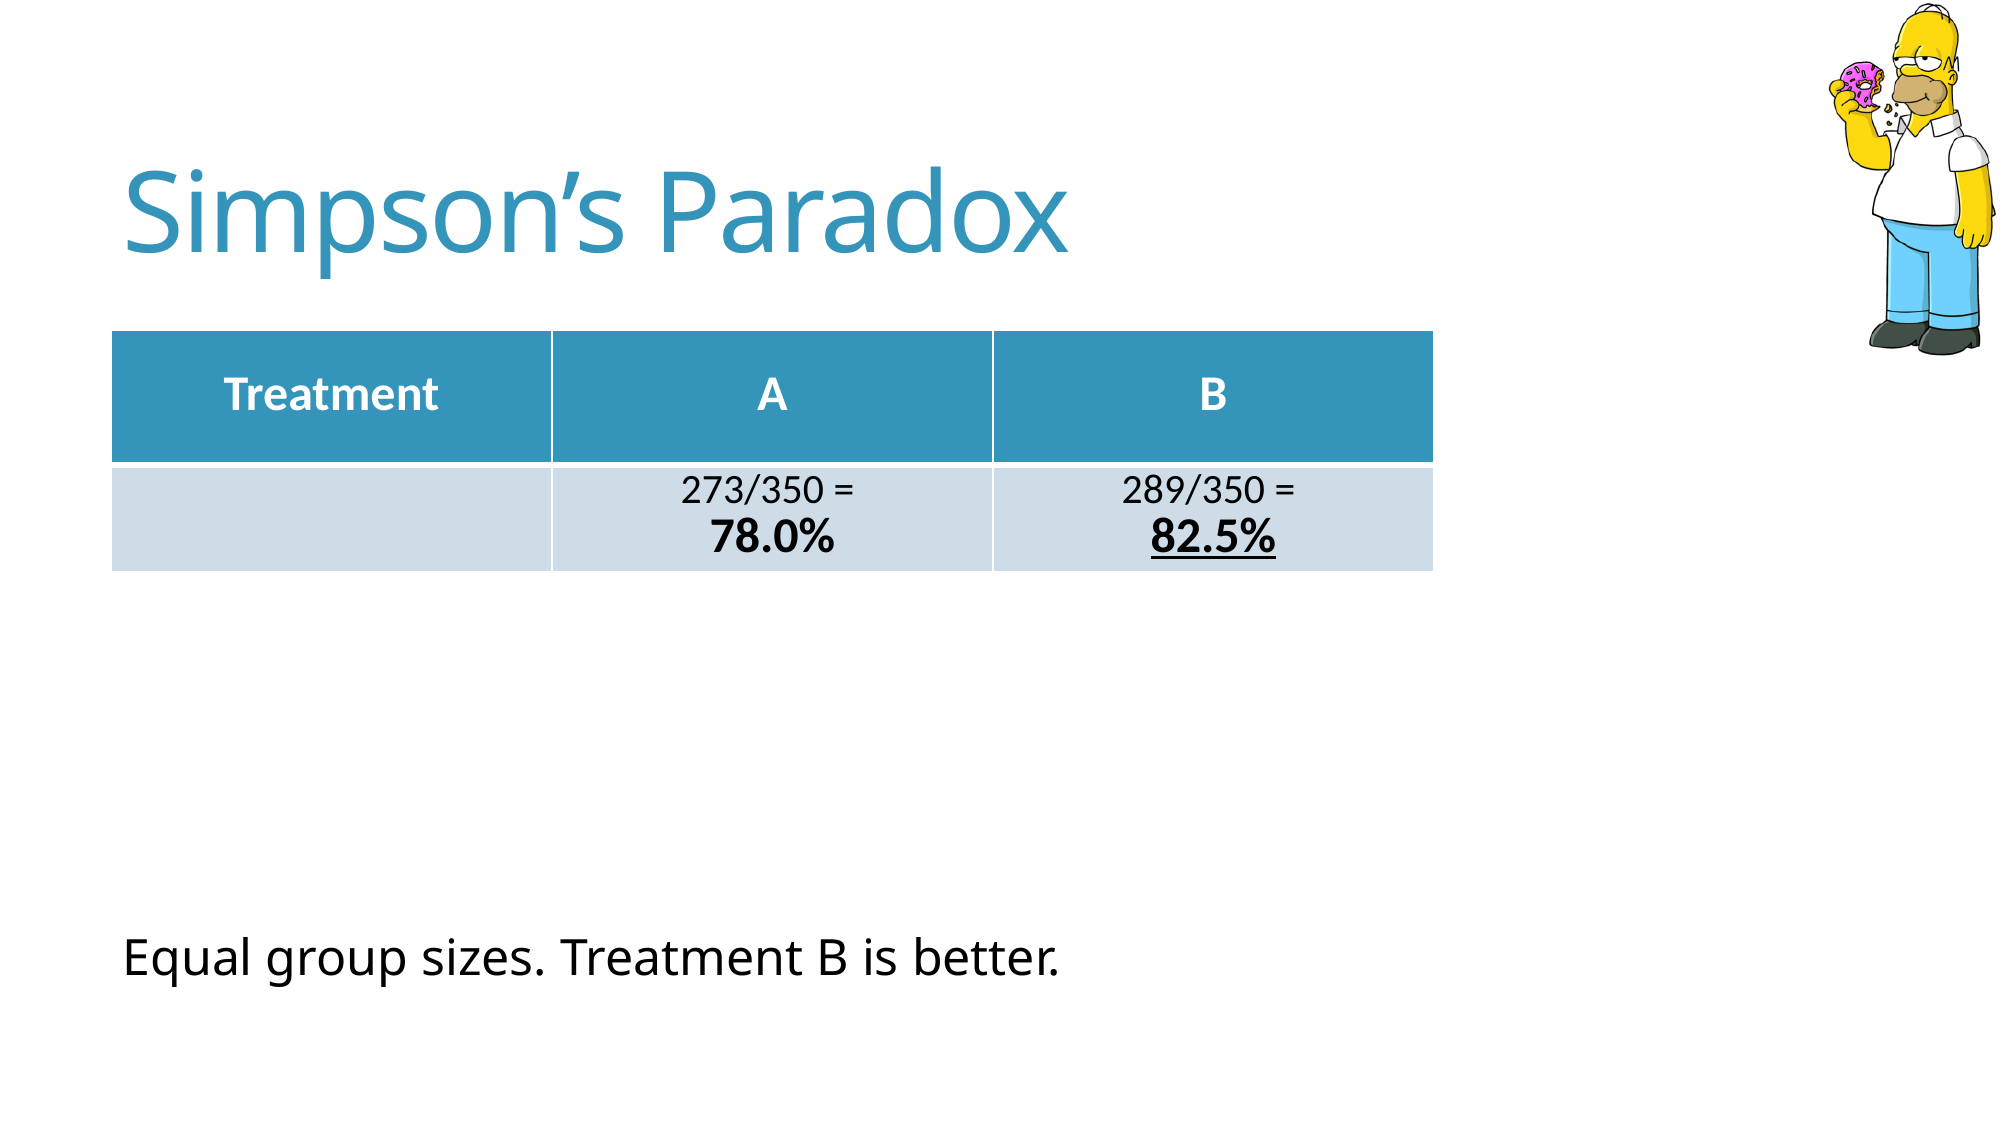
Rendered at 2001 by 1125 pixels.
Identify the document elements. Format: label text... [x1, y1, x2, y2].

table_header B [994, 331, 1433, 462]
table_header A [553, 331, 992, 462]
text_box Equal group sizes. Treatment B is better. [107, 858, 1826, 993]
title Simpson’s Paradox [107, 81, 1825, 354]
table_header Treatment [112, 331, 551, 462]
table_cell [112, 468, 551, 571]
picture [1825, 0, 2000, 359]
table_cell 289/350 = 82.5% [994, 468, 1433, 571]
table_cell 273/350 = 78.0% [553, 468, 992, 571]
